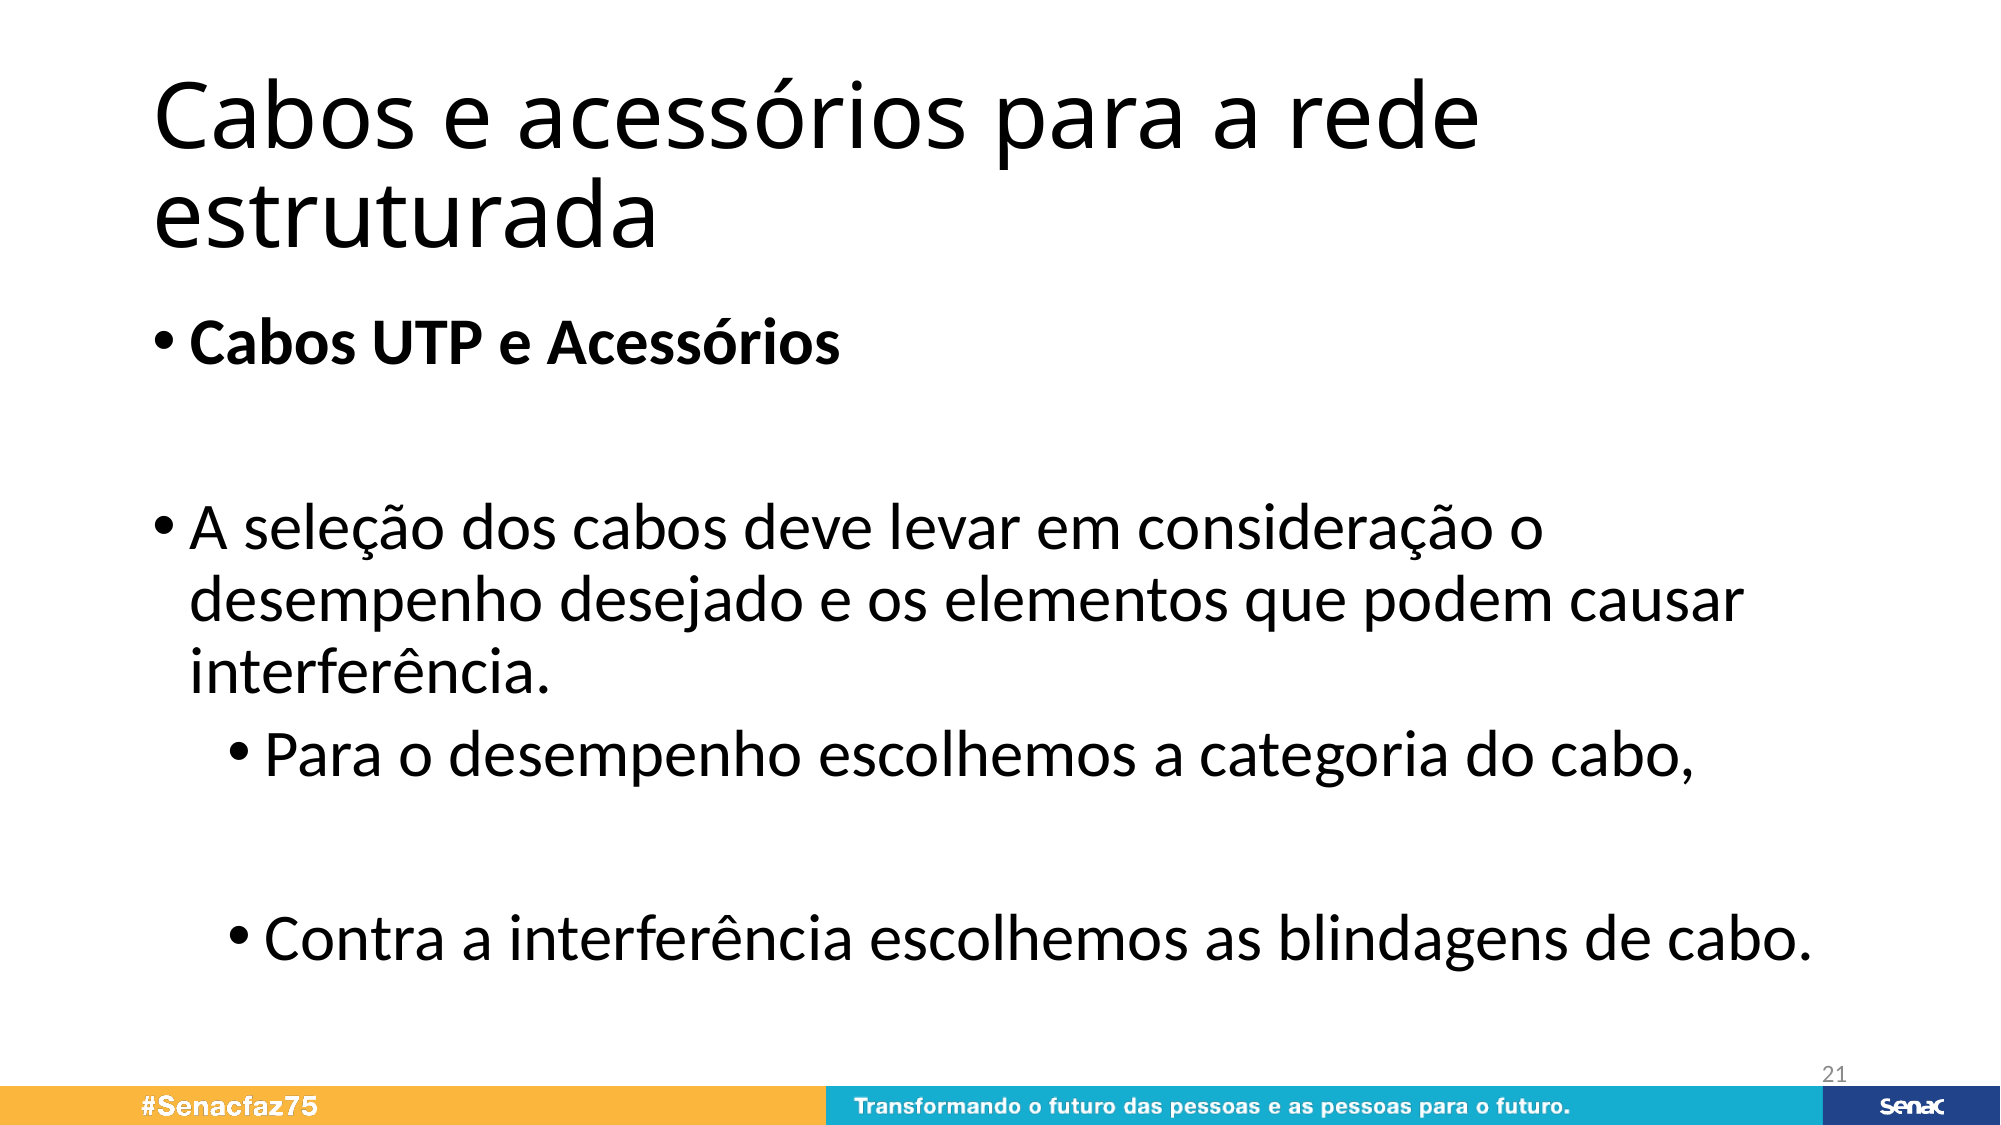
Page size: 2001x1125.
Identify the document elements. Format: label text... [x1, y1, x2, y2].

list Cabos UTP e Acessórios A seleção dos cabos deve levar em consideração o desempenho desejado e os elementos que podem causar interferência. Para o desempenho escolhemos a categoria do cabo, Contra a interferência escolhemos as blindagens de cabo. [137, 299, 1863, 1014]
title Cabos e acessórios para a rede estruturada [137, 59, 1863, 278]
picture [0, 1078, 2000, 1125]
slide_number 21 [1412, 1042, 1863, 1103]
